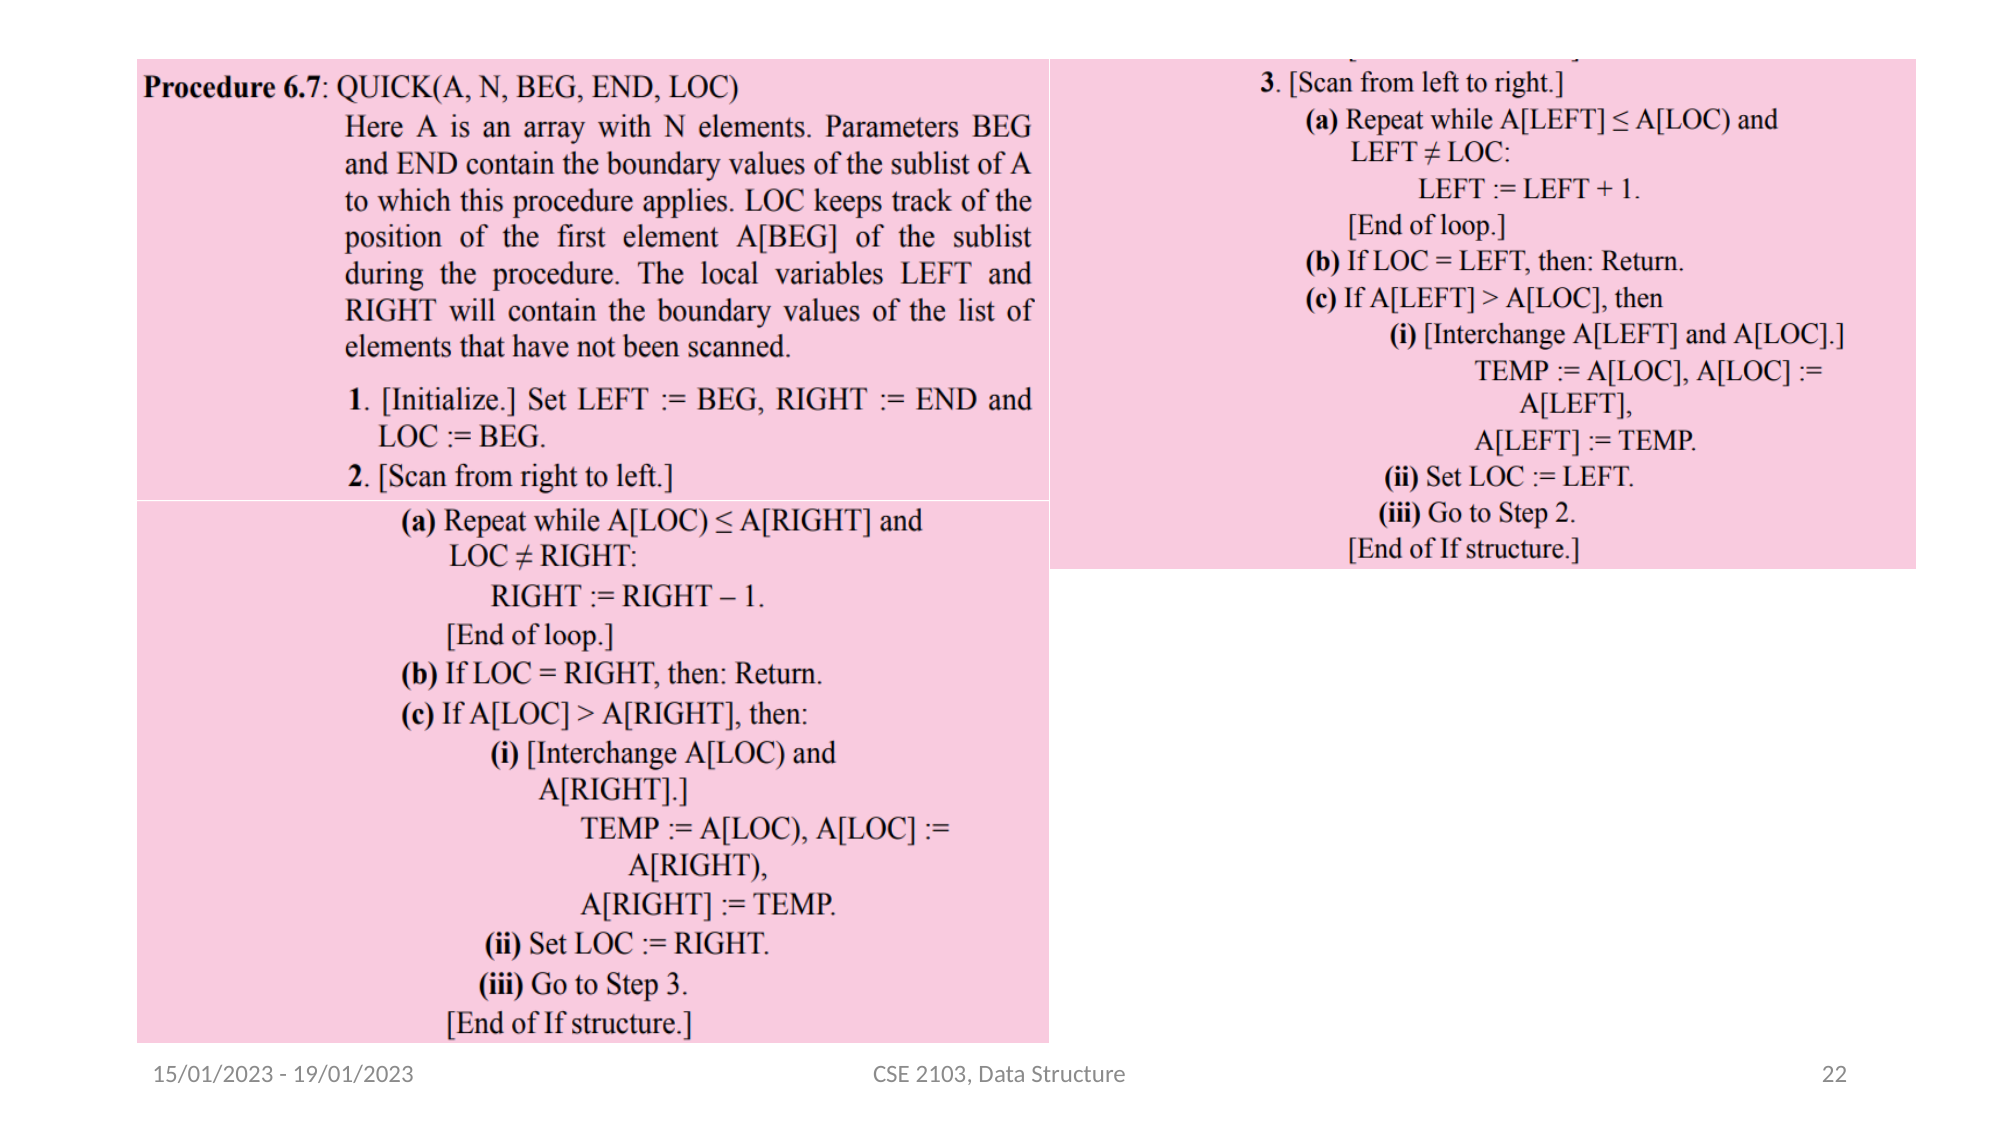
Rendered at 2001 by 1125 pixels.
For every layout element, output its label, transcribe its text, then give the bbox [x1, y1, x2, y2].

picture [1050, 59, 1916, 569]
slide_number 22 [1412, 1042, 1863, 1103]
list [137, 59, 1049, 500]
footer CSE 2103, Data Structure [662, 1042, 1338, 1103]
picture [137, 500, 1049, 1043]
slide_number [137, 1043, 588, 1103]
